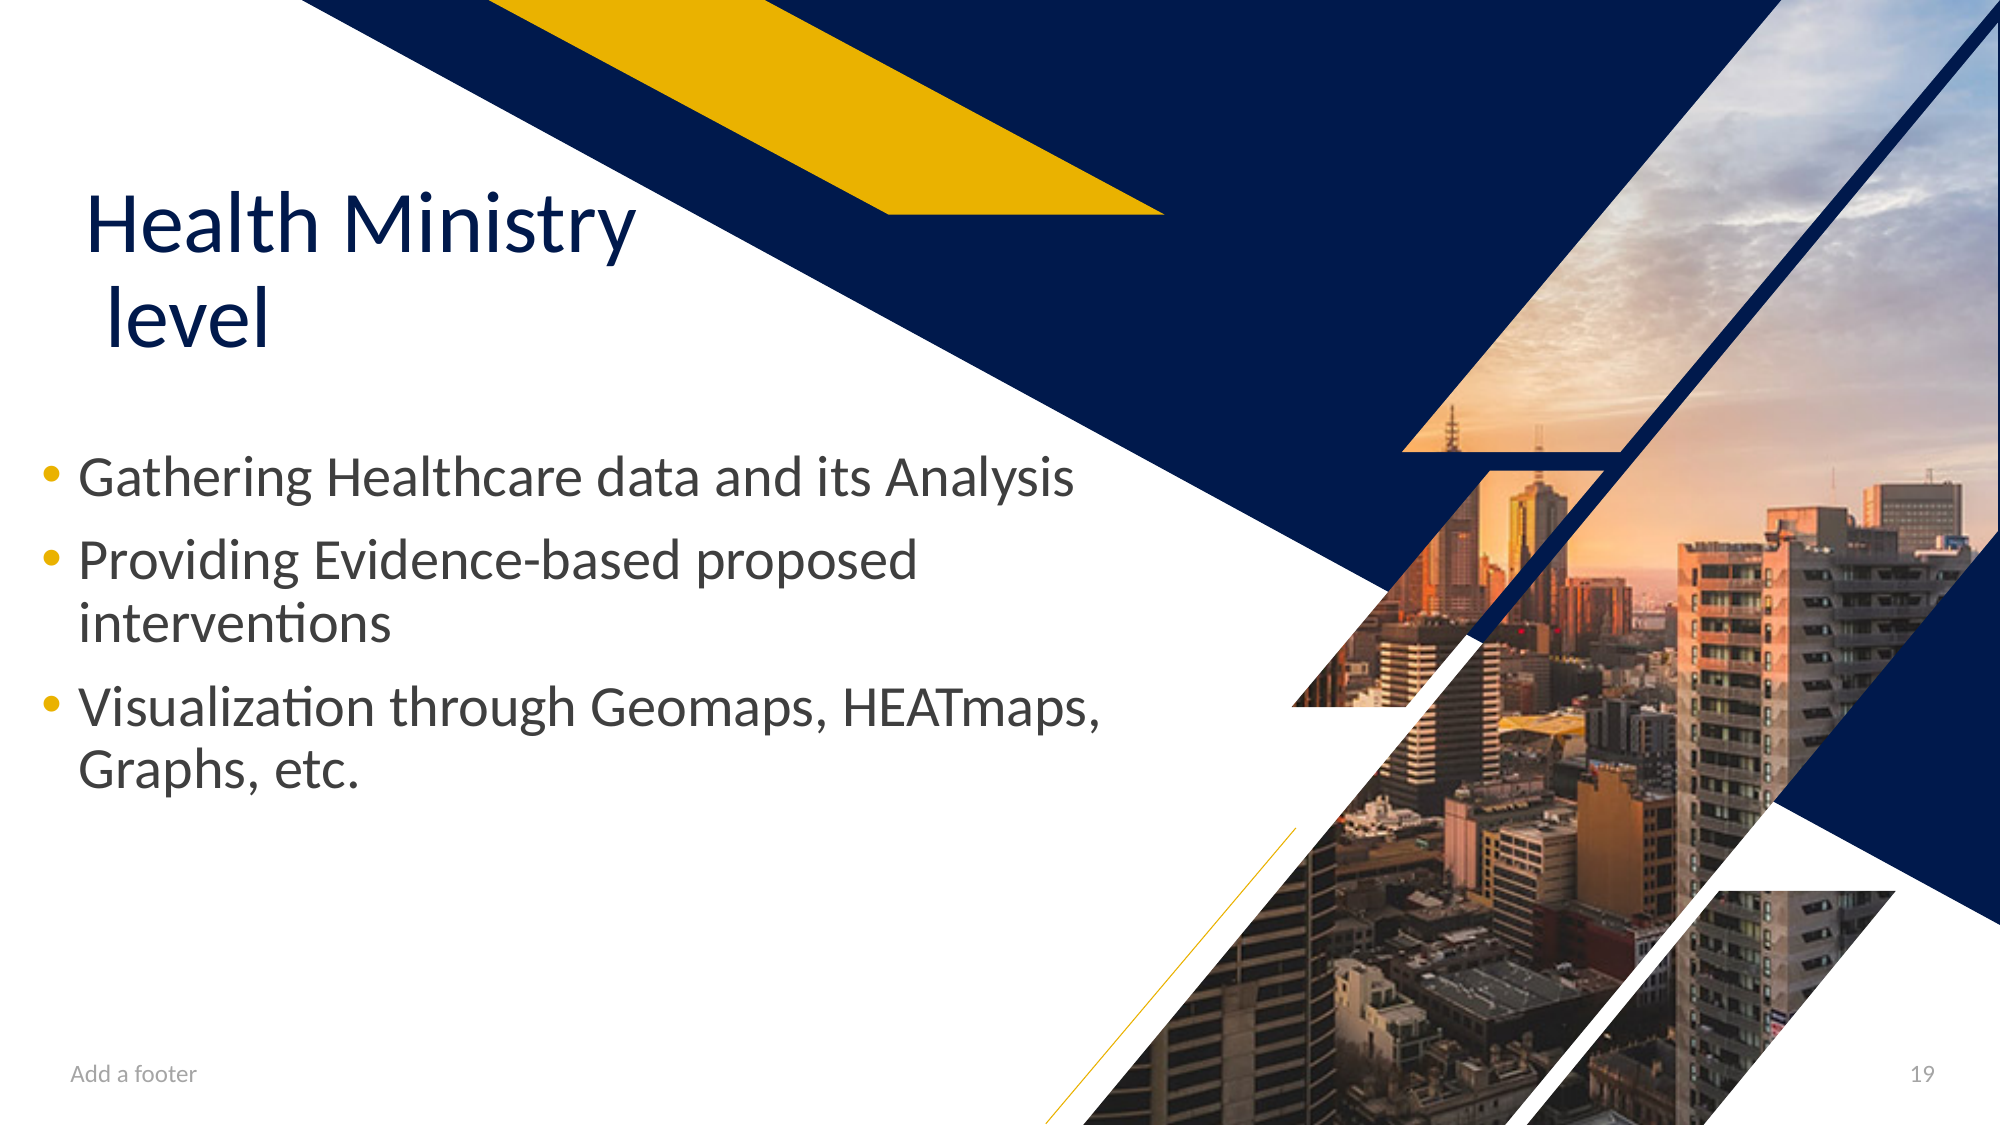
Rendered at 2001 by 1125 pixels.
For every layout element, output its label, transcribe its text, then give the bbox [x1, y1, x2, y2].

footer Add a footer [55, 1042, 731, 1103]
list Gathering Healthcare data and its Analysis Providing Evidence-based proposed interventions Visualization through Geomaps, HEATmaps, Graphs, etc. [26, 438, 1083, 983]
title Health Ministry level [70, 167, 1083, 367]
picture [1083, 0, 2000, 1125]
